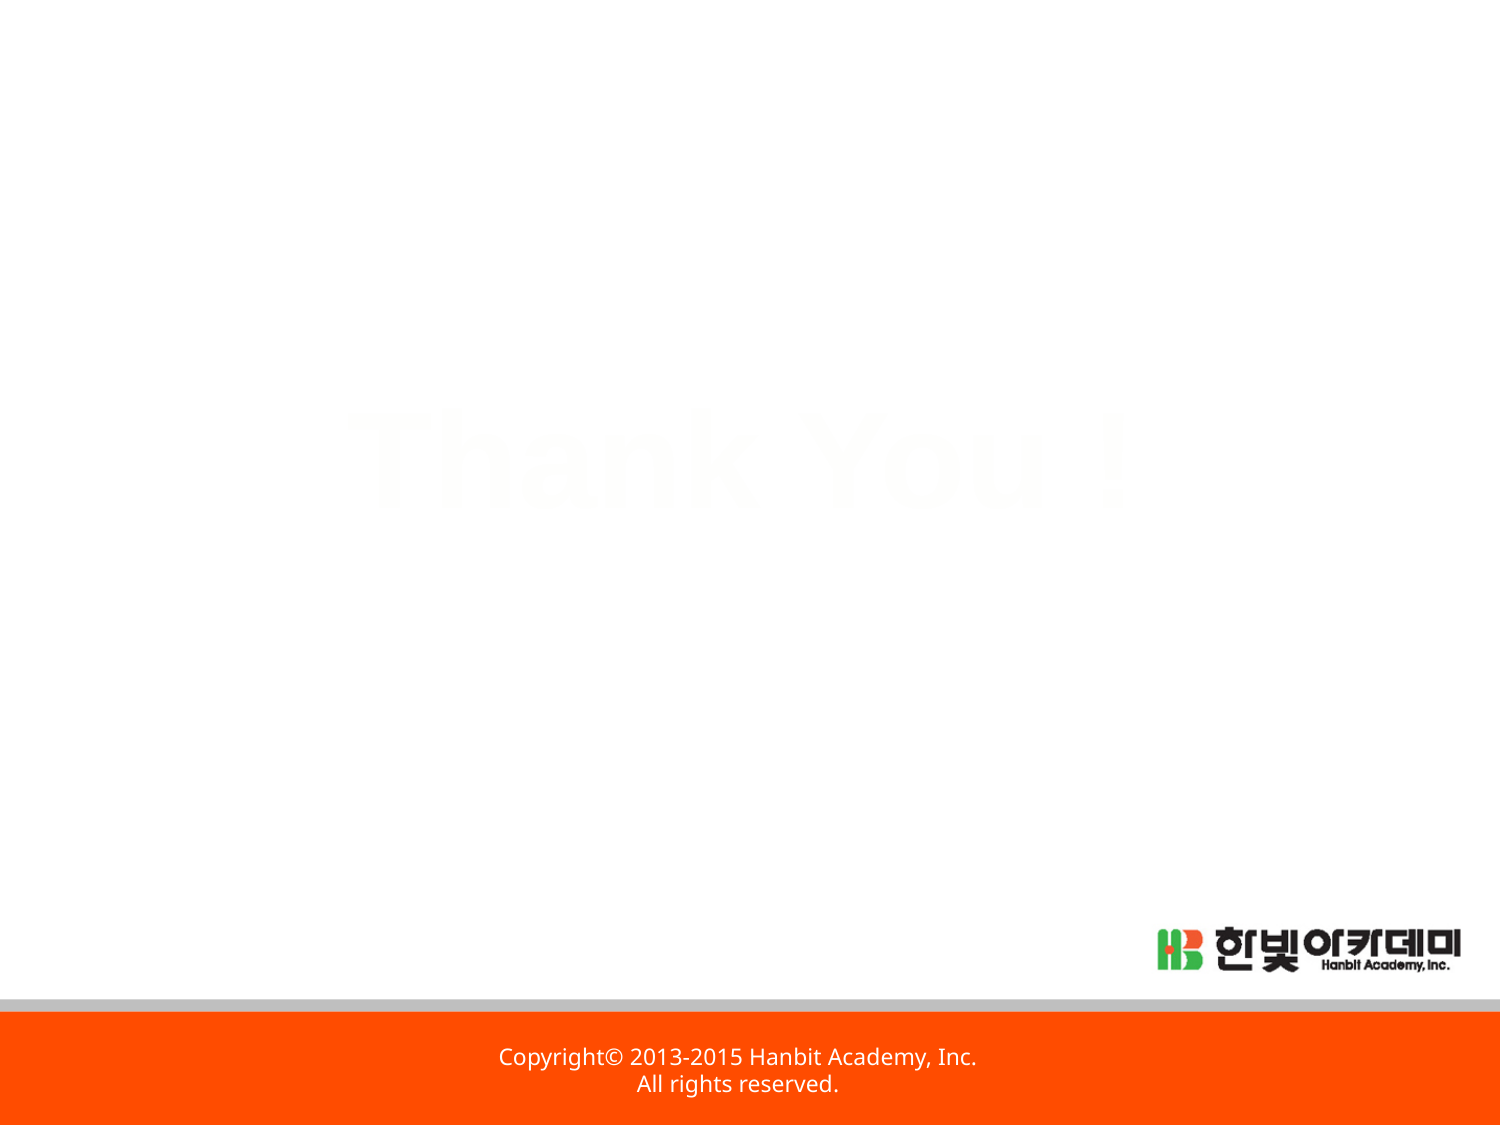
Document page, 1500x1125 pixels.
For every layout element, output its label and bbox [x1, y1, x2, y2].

picture [1151, 923, 1465, 976]
